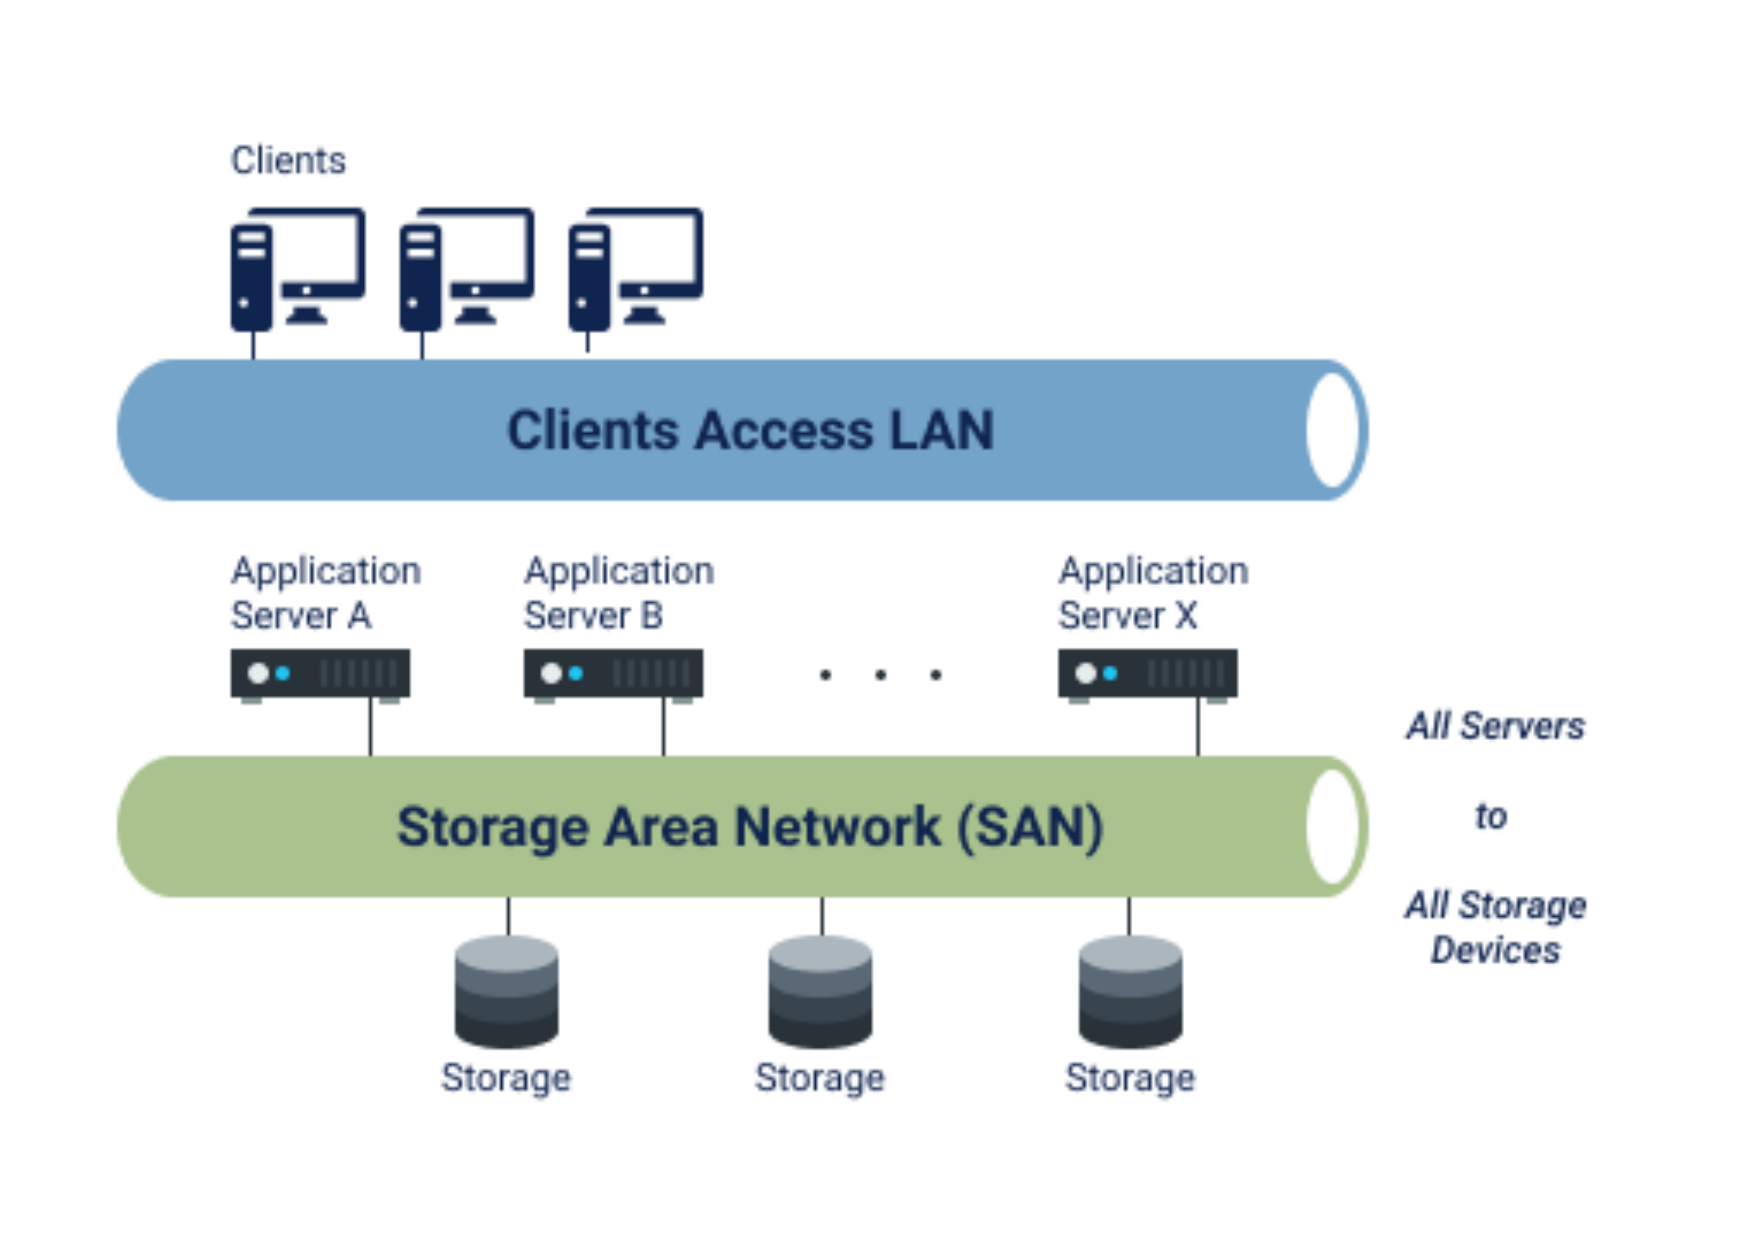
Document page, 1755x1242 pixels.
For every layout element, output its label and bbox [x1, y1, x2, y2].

picture [39, 102, 1670, 1140]
